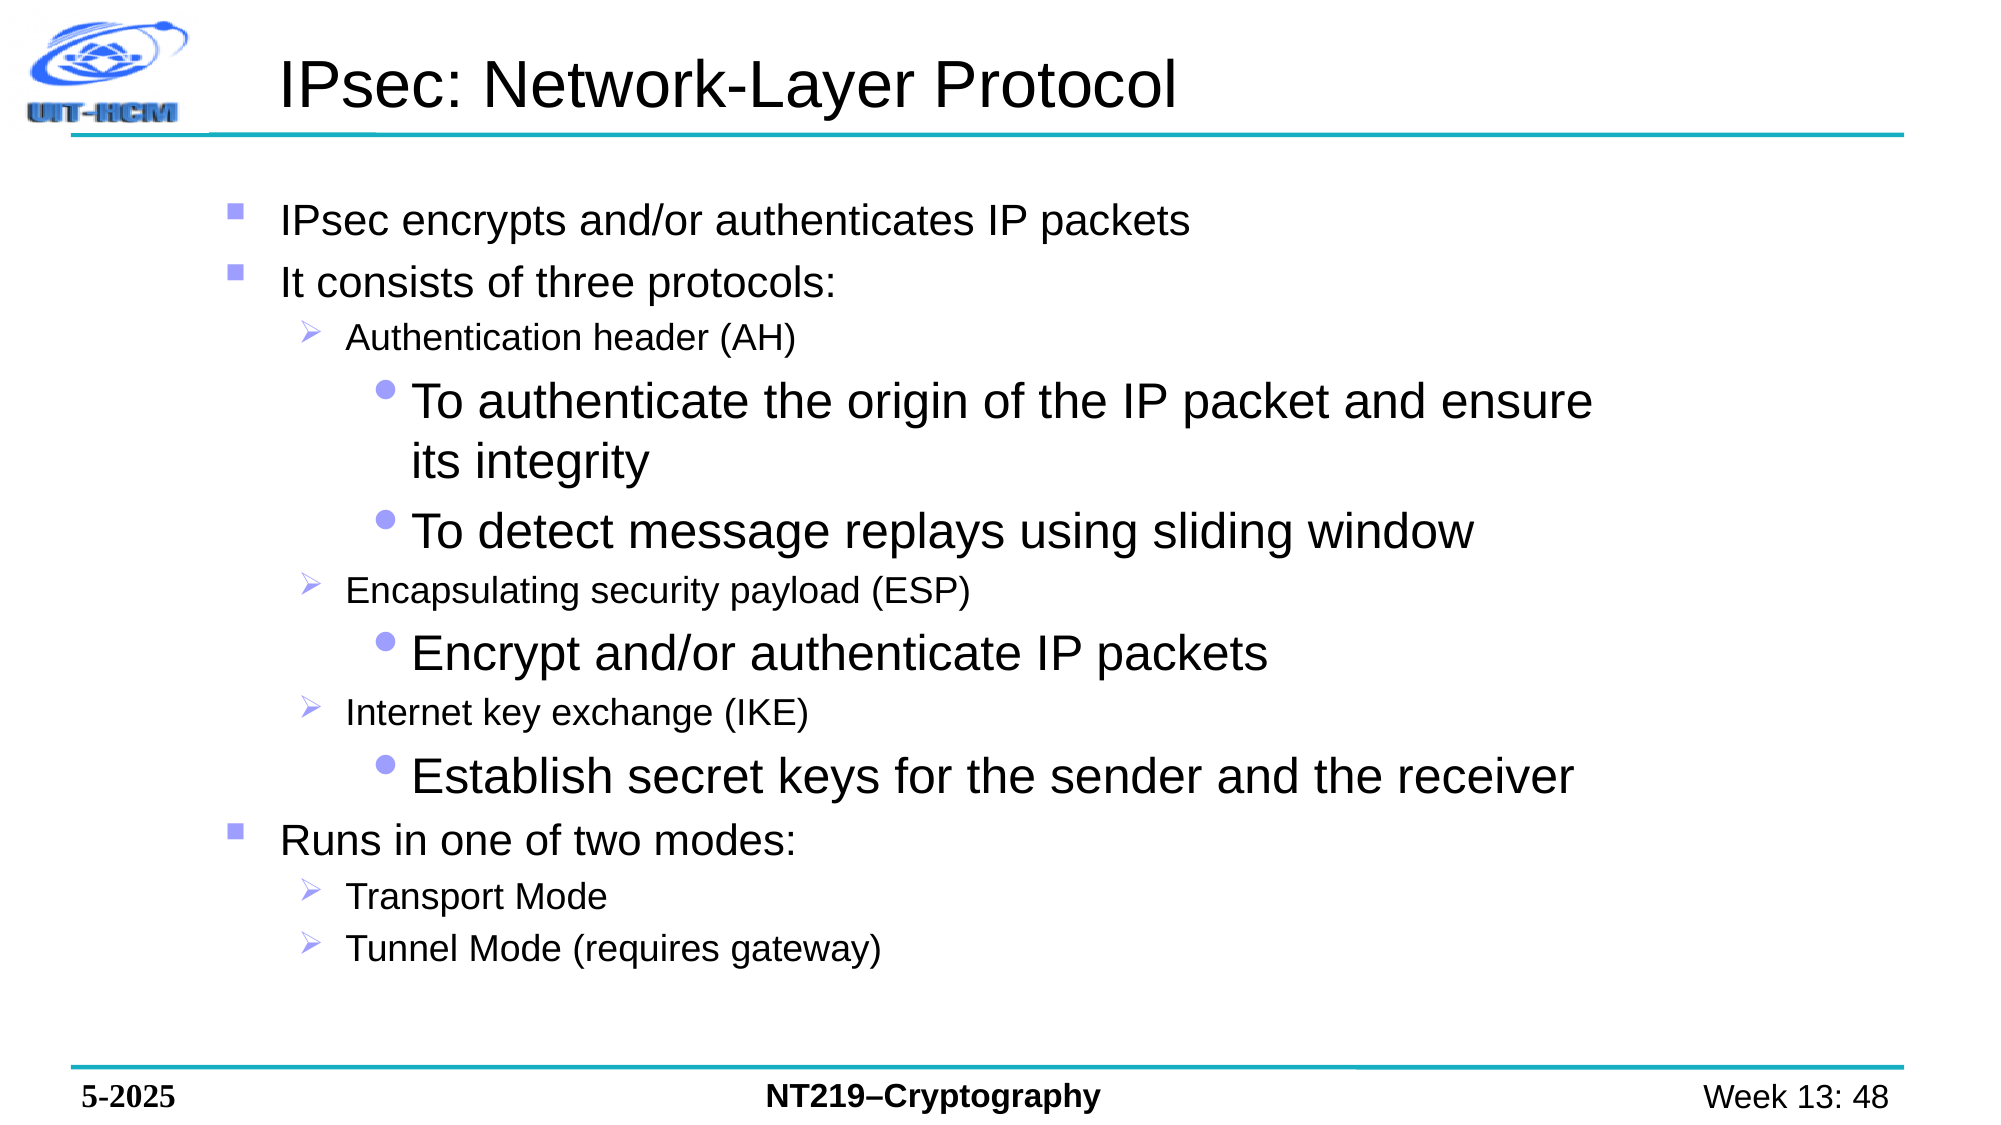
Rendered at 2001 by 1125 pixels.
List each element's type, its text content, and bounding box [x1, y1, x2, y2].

picture [7, 9, 209, 133]
list IPsec encrypts and/or authenticates IP packets It consists of three protocols: Authentication header (AH) To authenticate the origin of the IP packet and ensure its integrity To detect message replays using sliding window Encapsulating security payload (ESP) Encrypt and/or authenticate IP packets Internet key exchange (IKE) Establish secret keys for the sender and the receiver Runs in one of two modes: Transport Mode Tunnel Mode (requires gateway)‏ [208, 184, 1638, 732]
title IPsec: Network-Layer Protocol [263, 15, 1741, 147]
